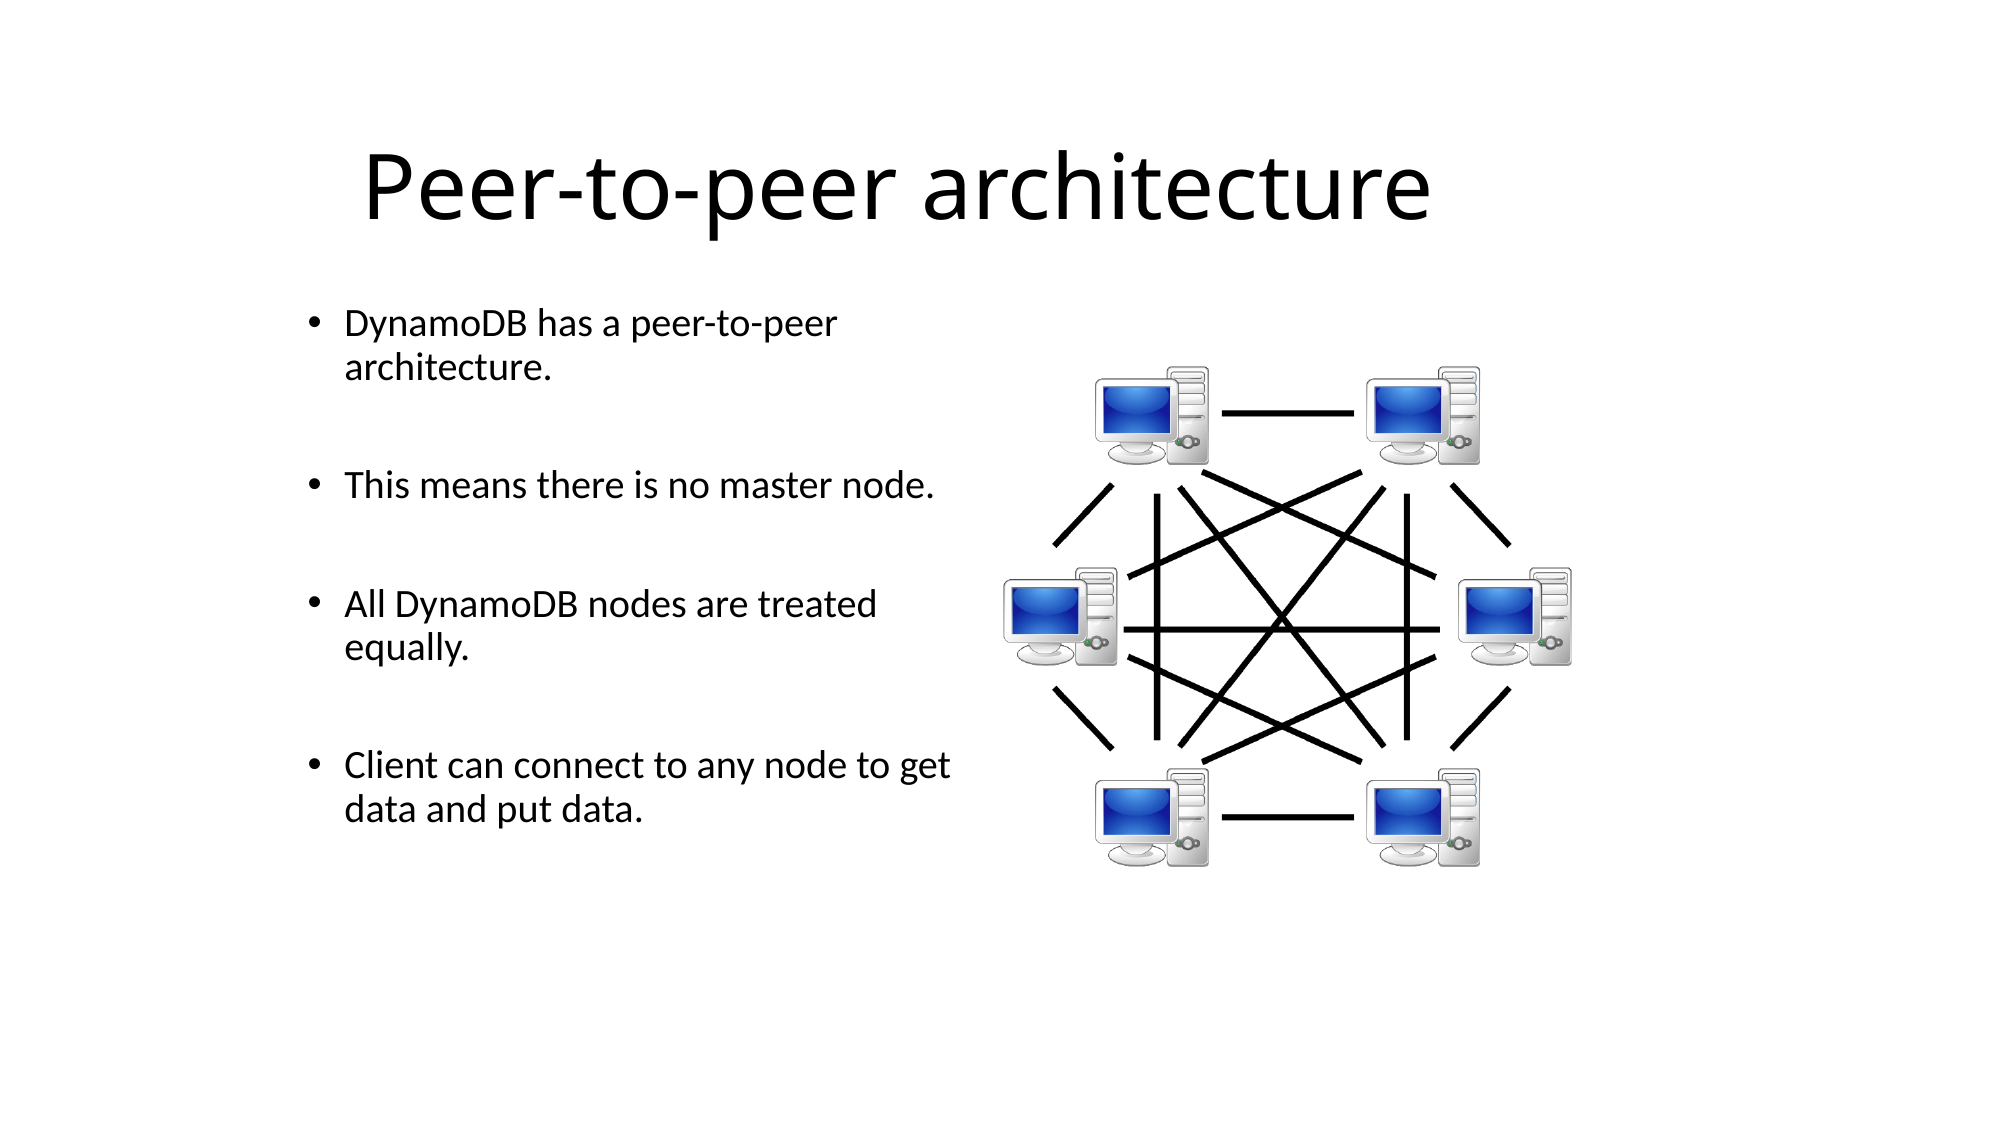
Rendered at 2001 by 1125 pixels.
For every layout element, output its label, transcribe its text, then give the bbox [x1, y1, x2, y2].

title Peer-to-peer architecture [346, 133, 1682, 248]
picture [978, 283, 1636, 916]
list DynamoDB has a peer-to-peer architecture. This means there is no master node. All DynamoDB nodes are treated equally. Client can connect to any node to get data and put data. [292, 294, 978, 842]
